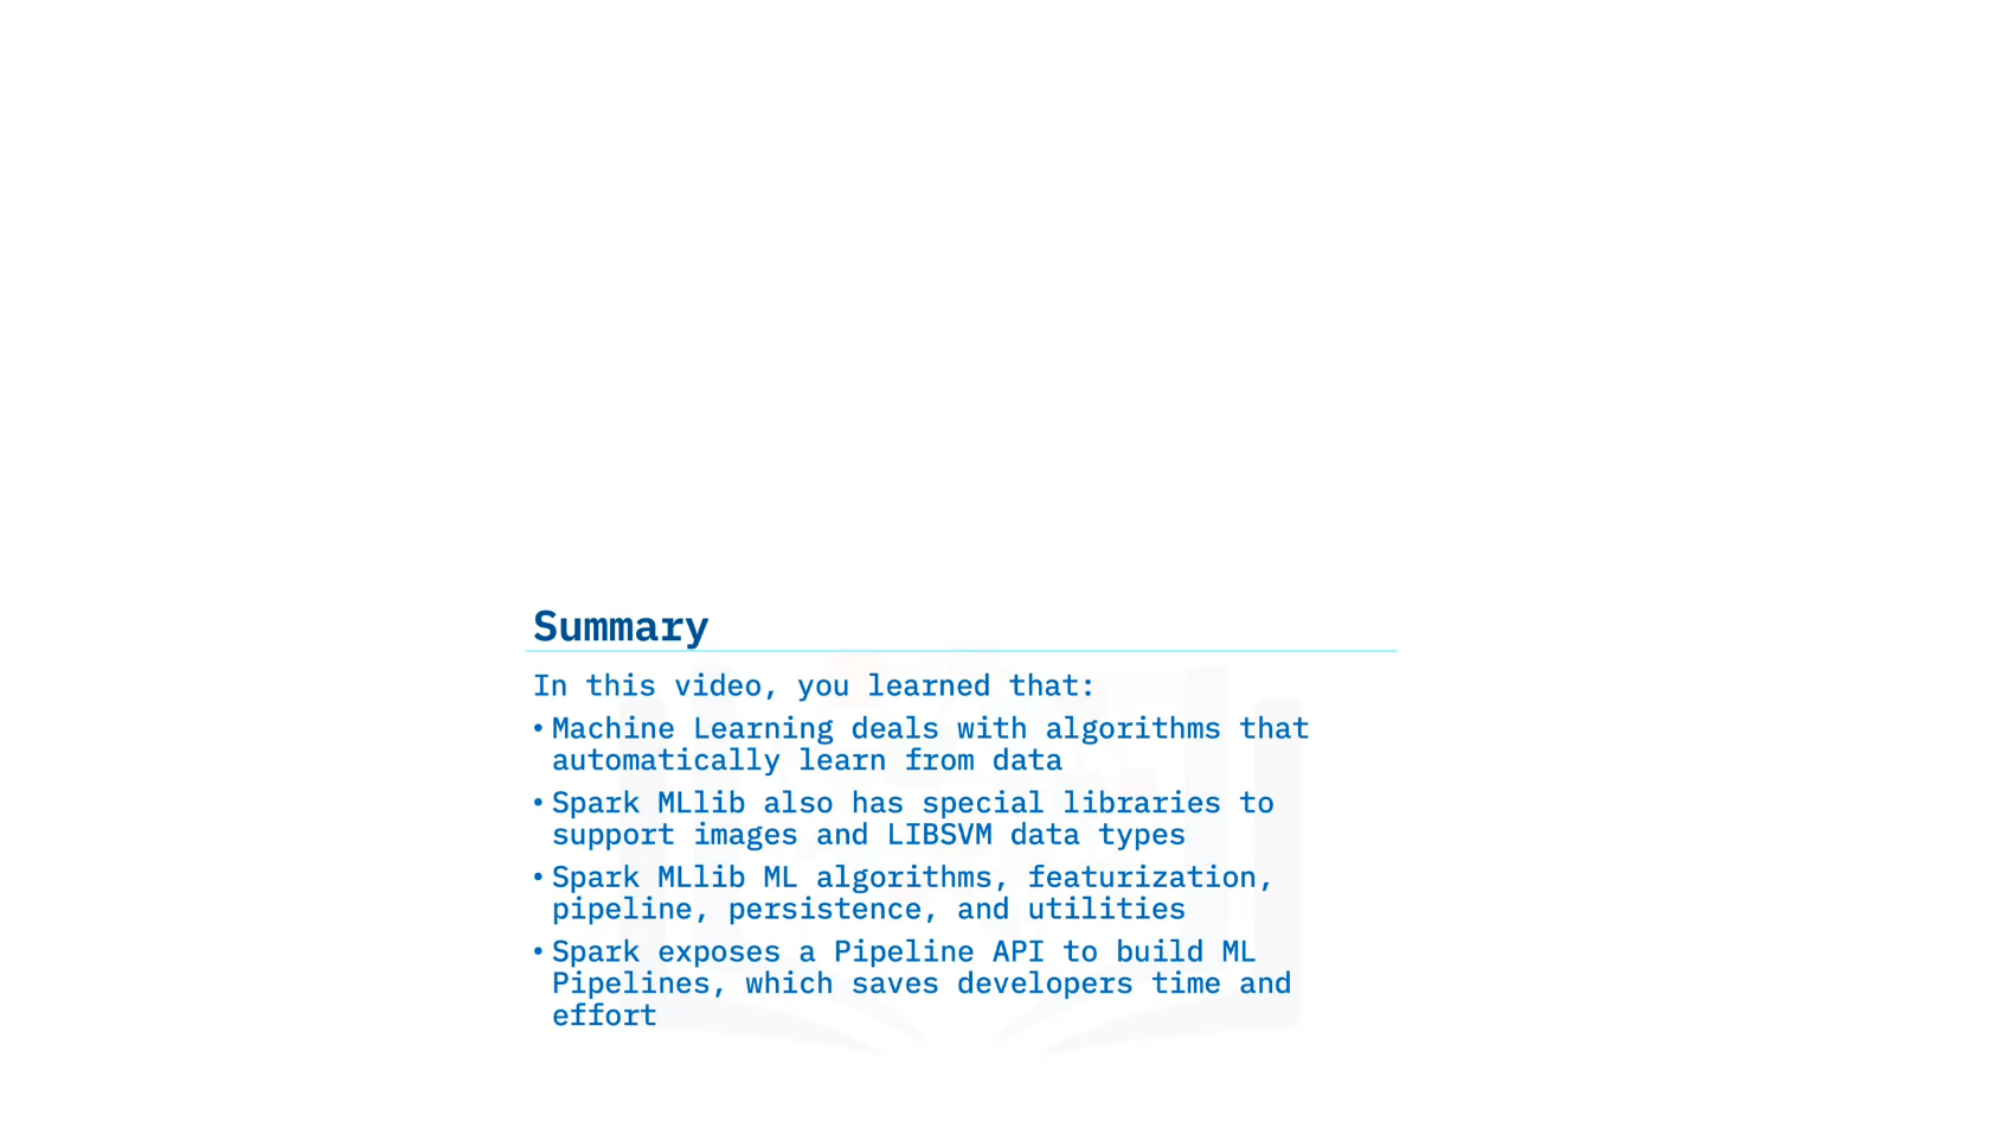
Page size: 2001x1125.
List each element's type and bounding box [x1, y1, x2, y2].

picture [481, 562, 1444, 1063]
